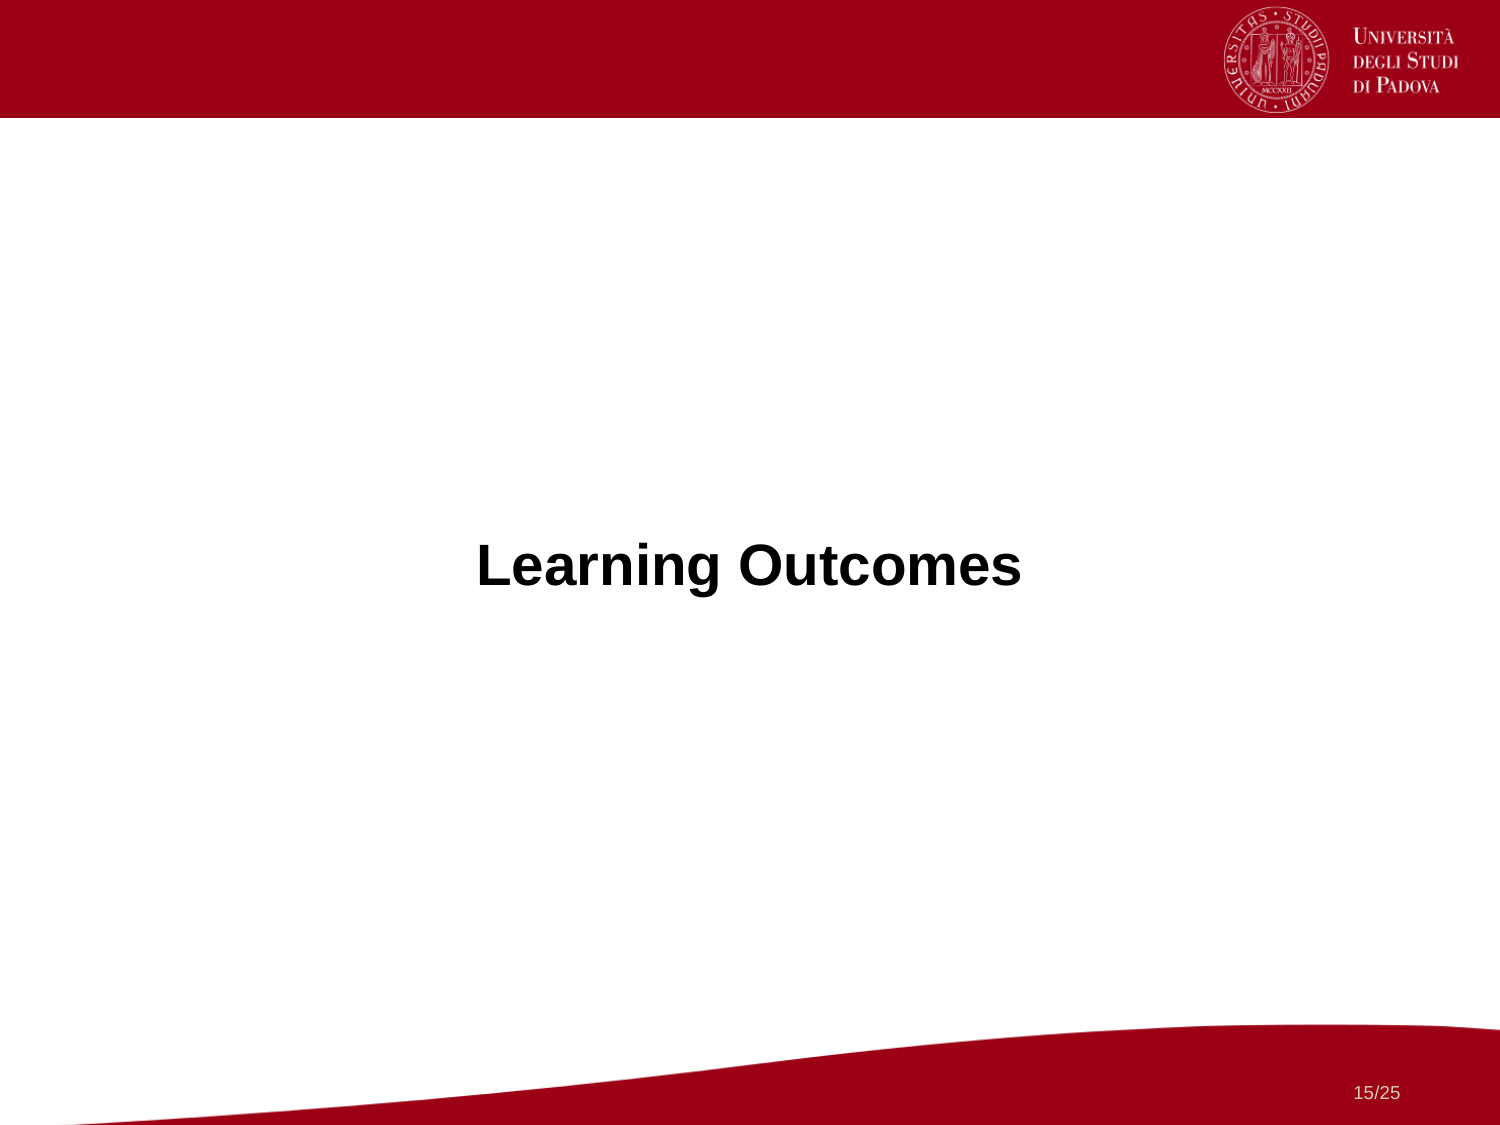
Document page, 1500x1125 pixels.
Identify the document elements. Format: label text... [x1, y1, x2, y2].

picture [1, 1019, 1500, 1125]
text_box Learning Outcomes [461, 519, 1039, 605]
picture [0, 0, 1500, 118]
